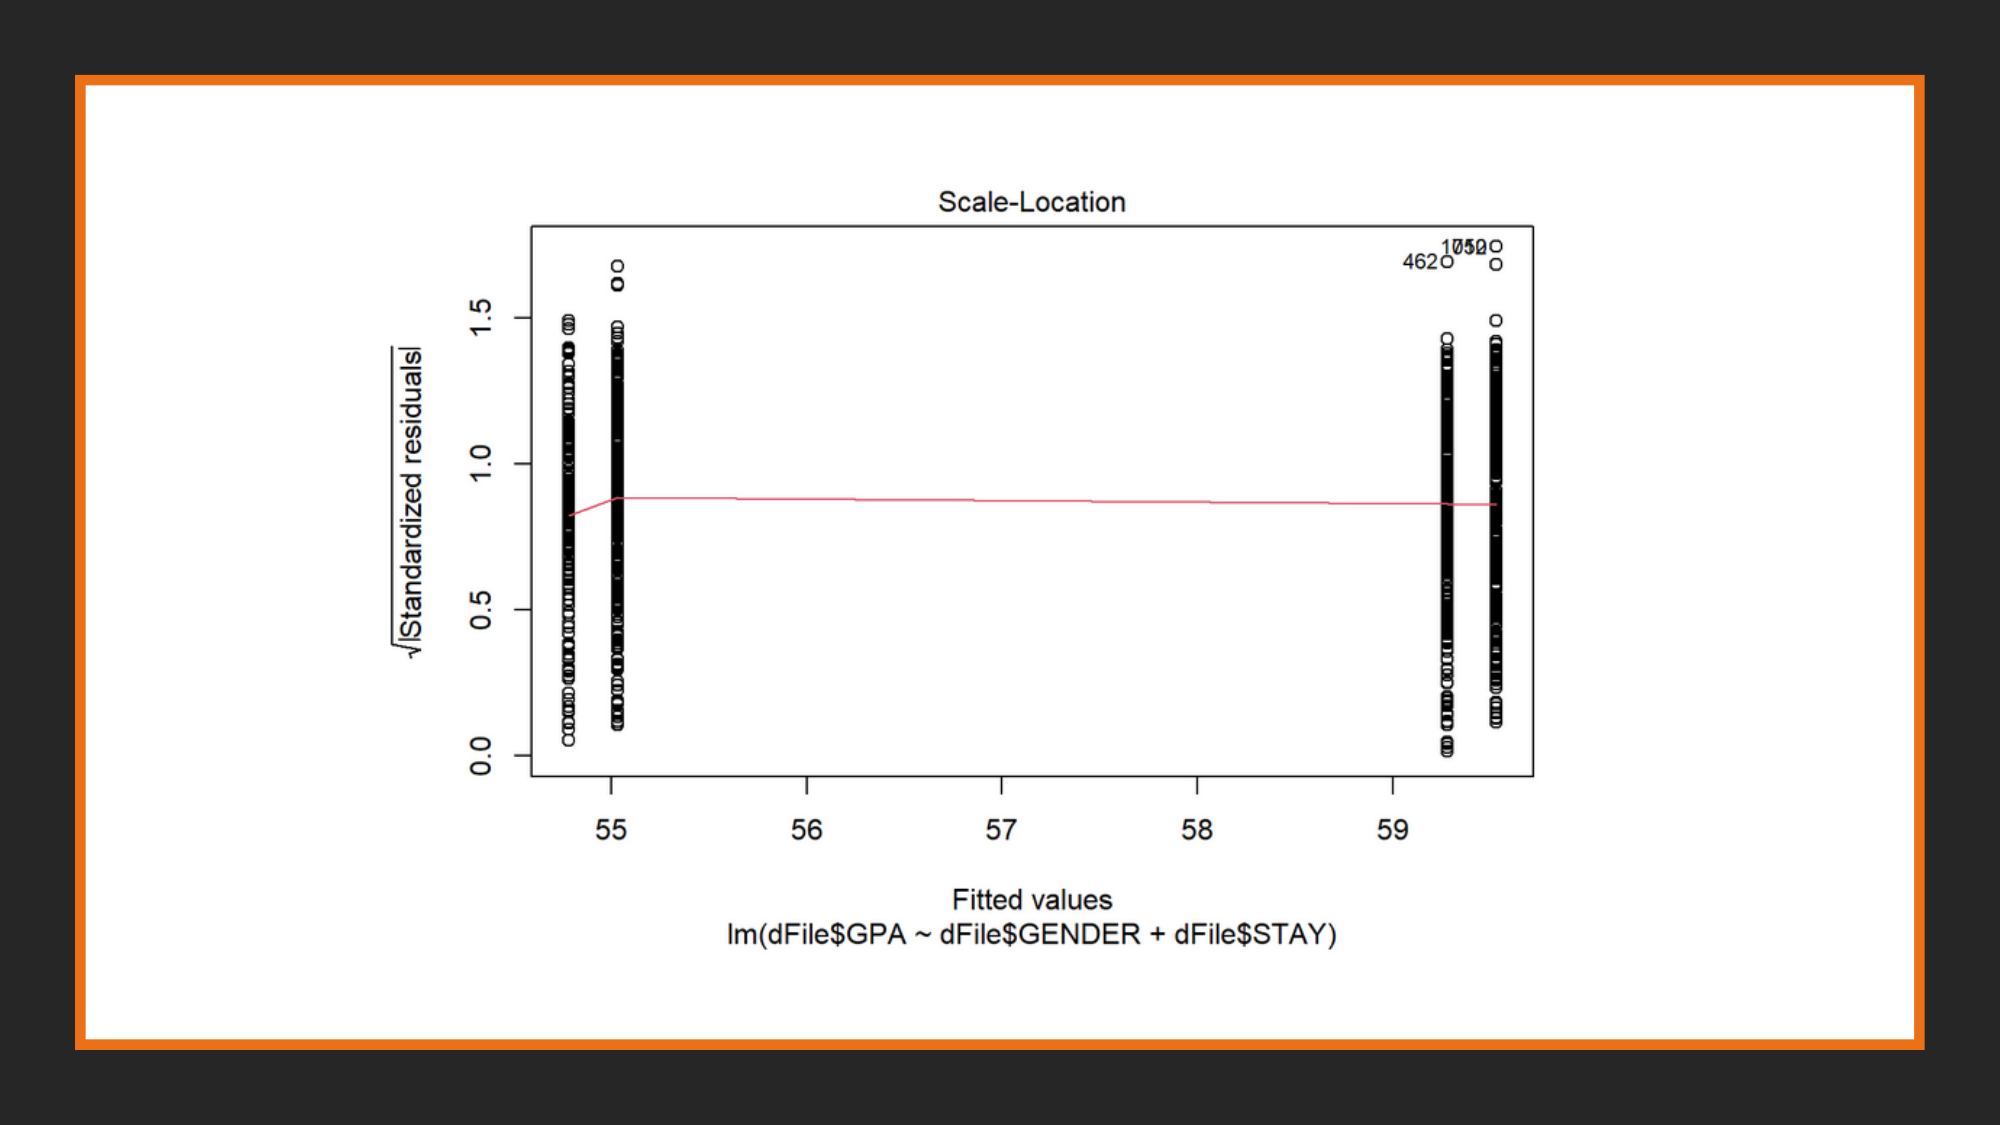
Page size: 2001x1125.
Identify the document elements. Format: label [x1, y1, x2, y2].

text_box [84, 84, 1916, 1041]
picture [304, 148, 1701, 976]
text_box [74, 74, 1926, 1051]
text_box [0, 0, 2000, 1125]
